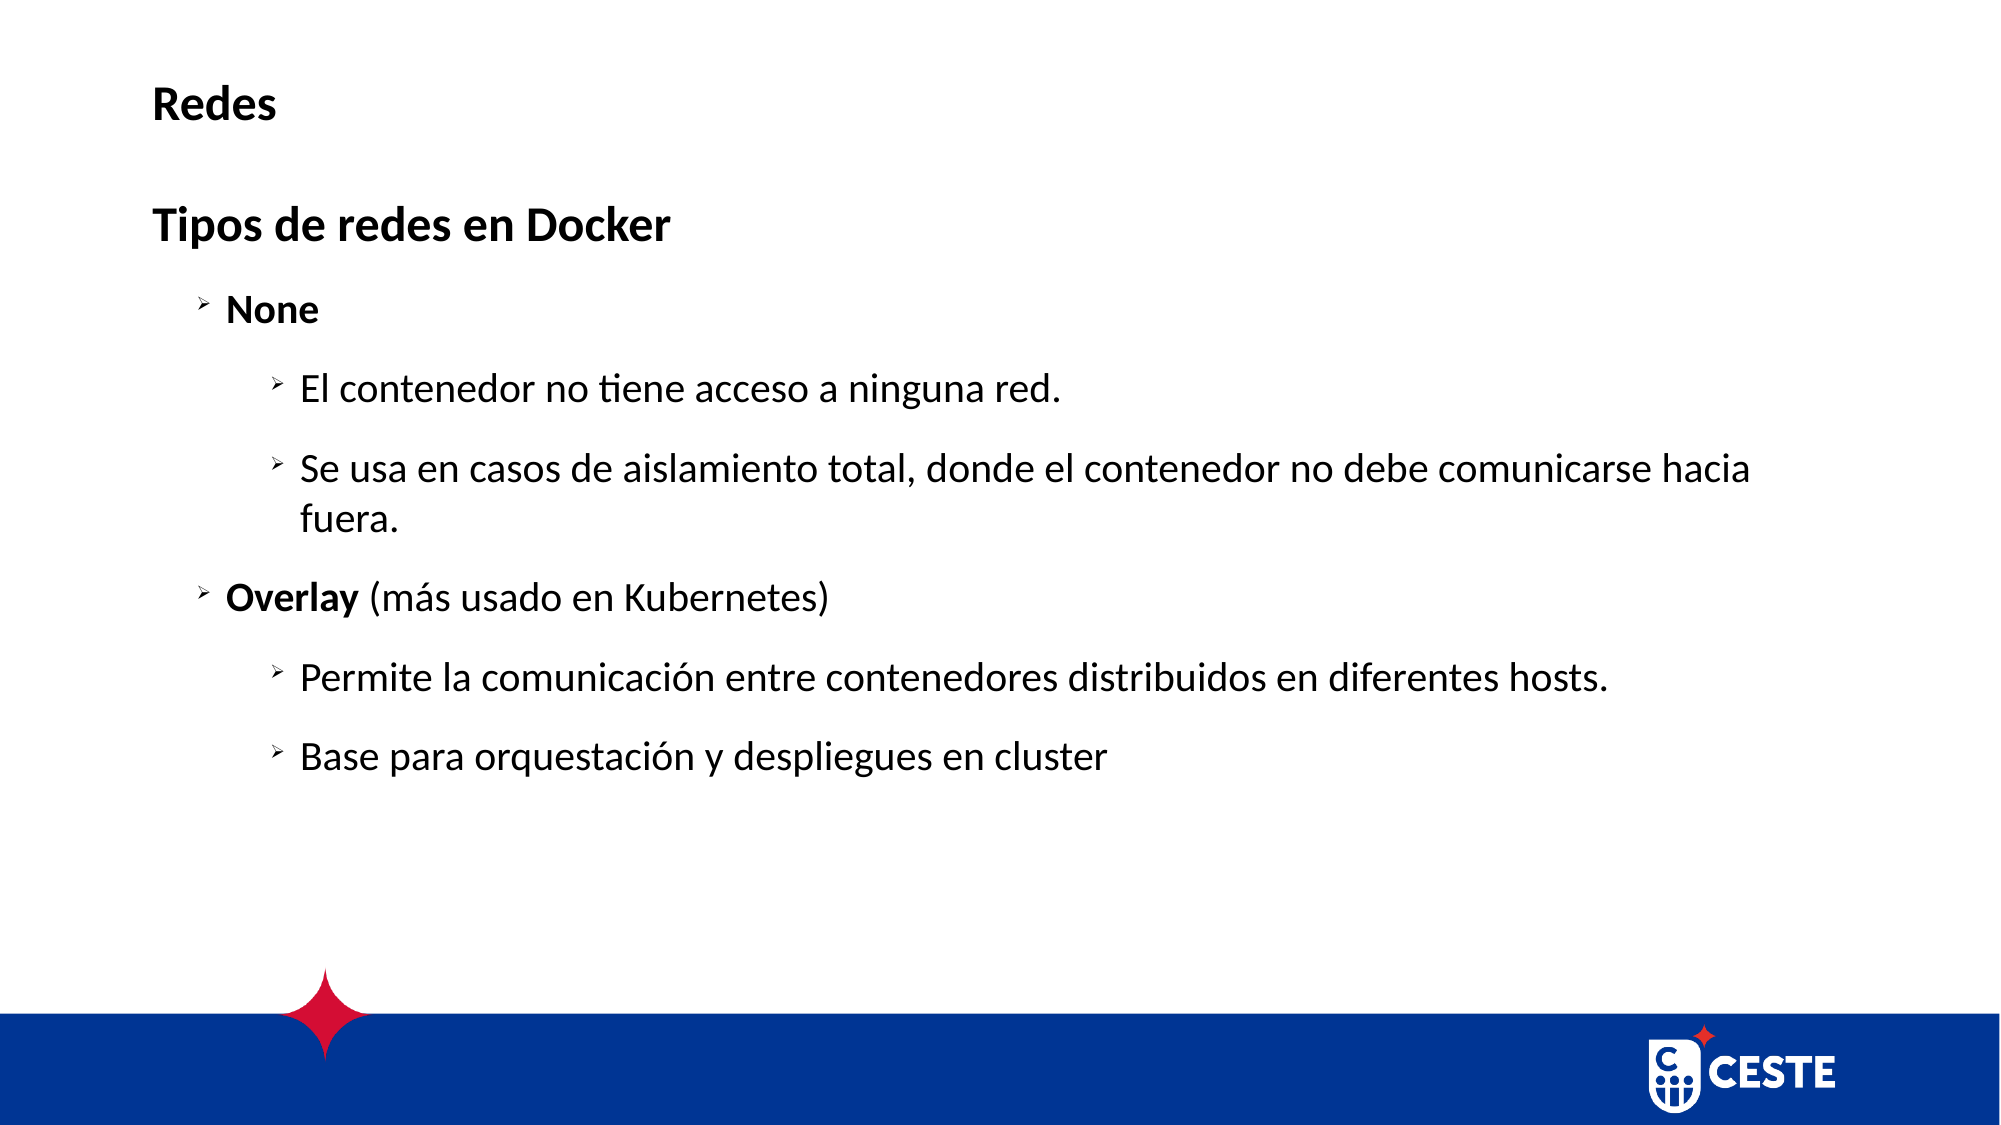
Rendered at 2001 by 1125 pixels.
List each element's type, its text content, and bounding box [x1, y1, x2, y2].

title Redes [137, 59, 1863, 149]
text_box Tipos de redes en Docker None El contenedor no tiene acceso a ninguna red. Se usa en casos de aislamiento total, donde el contenedor no debe comunicarse hacia fuera. Overlay (más usado en Kubernetes) Permite la comunicación entre contenedores distribuidos en diferentes hosts. Base para orquestación y despliegues en cluster [137, 184, 1863, 945]
picture [1629, 1014, 1854, 1122]
picture [275, 965, 375, 1064]
